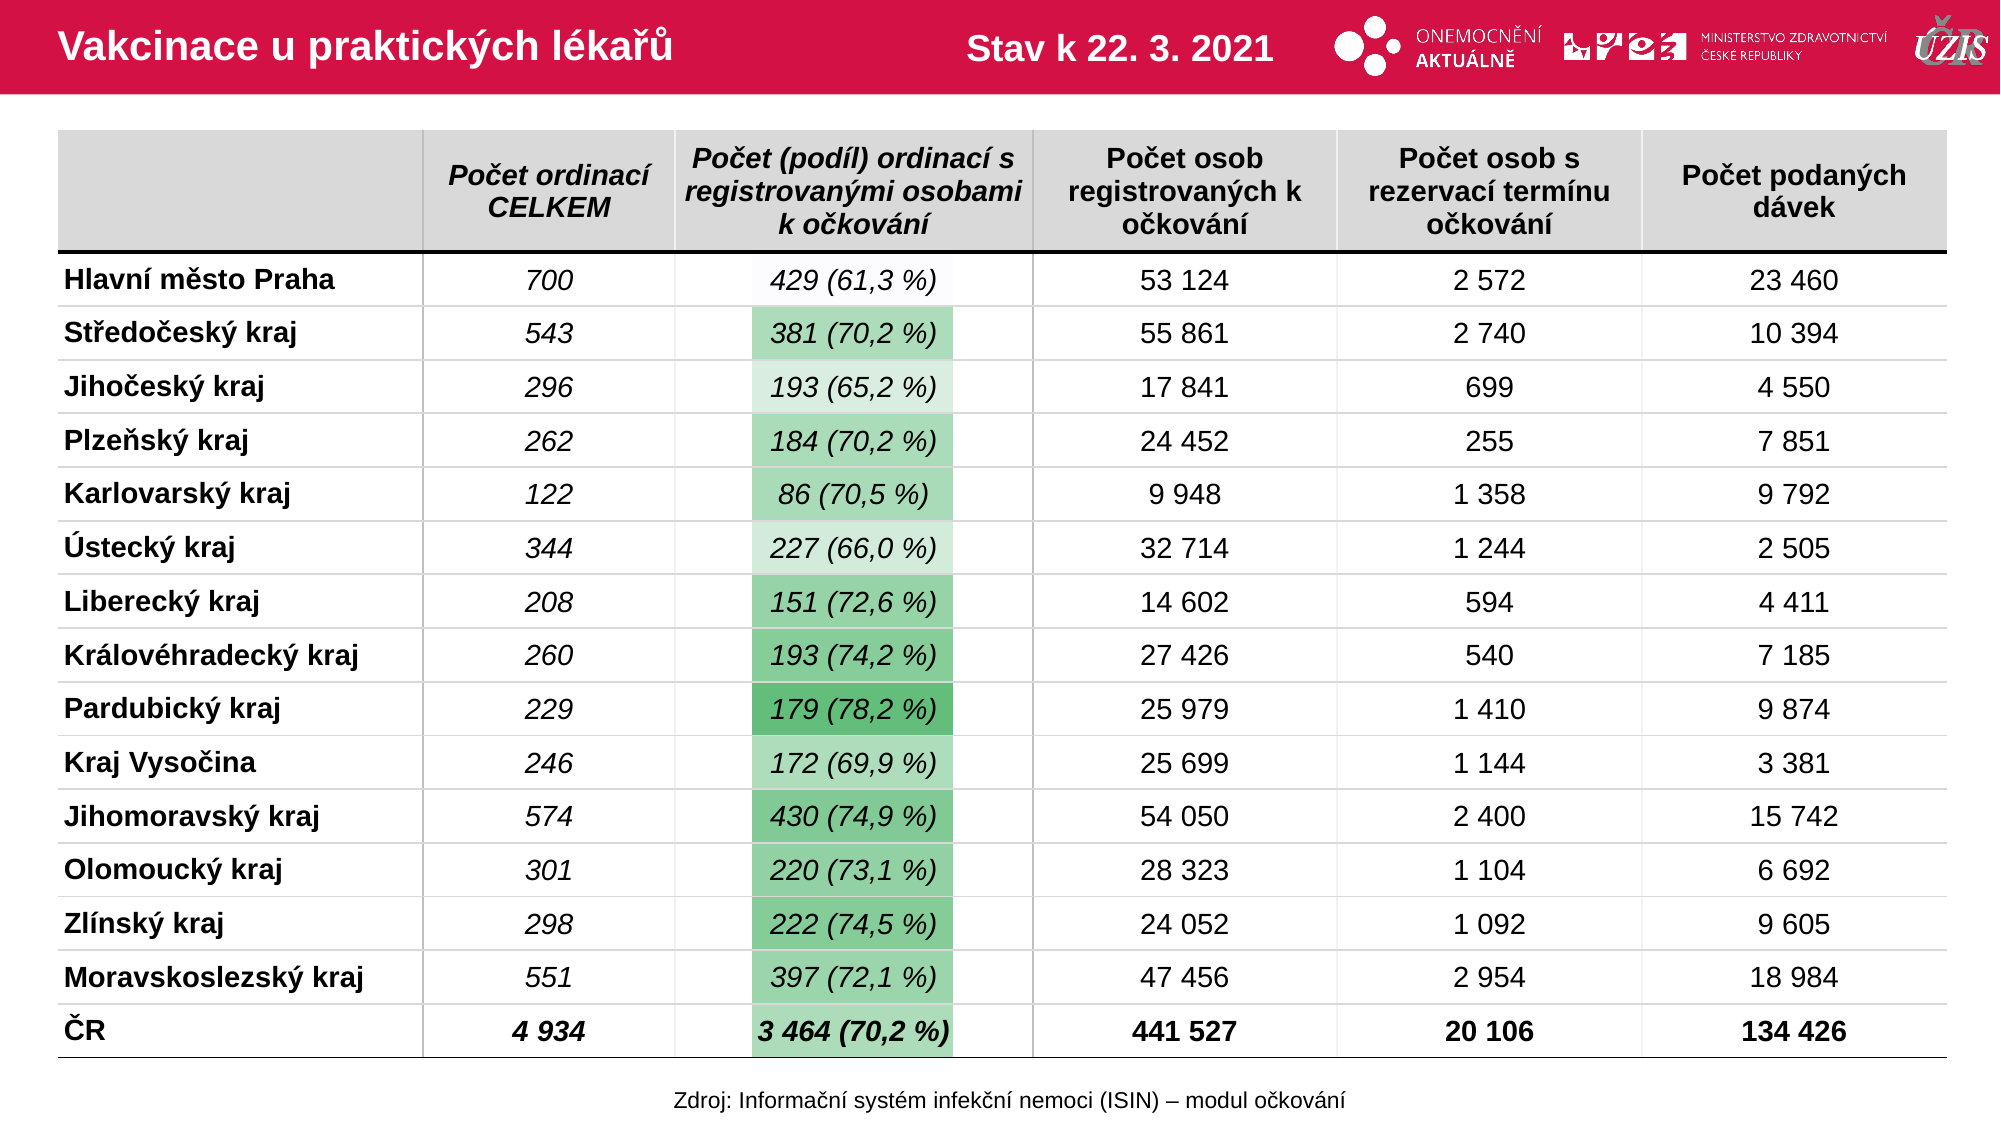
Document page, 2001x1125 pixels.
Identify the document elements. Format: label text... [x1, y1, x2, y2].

table_header Počet osob registrovaných k očkování [1034, 131, 1336, 250]
table_cell Moravskoslezský kraj [58, 951, 422, 1003]
table_cell 193 (74,2 %) [676, 629, 1032, 681]
table_cell 4 934 [424, 1005, 674, 1057]
table_cell Liberecký kraj [58, 575, 422, 627]
table_cell Olomoucký kraj [58, 844, 422, 896]
table_cell 255 [1338, 414, 1641, 466]
table_cell 1 244 [1338, 522, 1641, 573]
table_cell 229 [424, 683, 674, 735]
table_cell 9 948 [1034, 468, 1336, 520]
table_cell 25 699 [1034, 736, 1336, 788]
table_cell 262 [424, 414, 674, 466]
table_cell 1 144 [1338, 736, 1641, 788]
table_cell 10 394 [1643, 307, 1947, 359]
table_cell Kraj Vysočina [58, 736, 422, 788]
text_box Stav k 22. 3. 2021 [951, 16, 1305, 77]
table_cell 9 792 [1643, 468, 1947, 520]
table_cell 24 452 [1034, 414, 1336, 466]
table_cell 3 464 (70,2 %) [676, 1005, 1032, 1057]
table_cell 208 [424, 575, 674, 627]
table_cell 700 [424, 254, 674, 305]
picture [1563, 31, 1888, 60]
table_cell 17 841 [1034, 361, 1336, 412]
table_cell 227 (66,0 %) [676, 522, 1032, 573]
table_cell 172 (69,9 %) [676, 736, 1032, 788]
table_cell Ústecký kraj [58, 522, 422, 573]
table_cell 4 411 [1643, 575, 1947, 627]
table_cell Jihomoravský kraj [58, 790, 422, 842]
table_header Počet (podíl) ordinací s registrovanými osobami k očkování [676, 130, 1032, 250]
table_cell Plzeňský kraj [58, 414, 422, 466]
table_cell 4 550 [1643, 361, 1947, 412]
table_cell 23 460 [1643, 254, 1947, 305]
table_cell 441 527 [1034, 1005, 1336, 1057]
table_cell 184 (70,2 %) [676, 414, 1032, 466]
table_cell 301 [424, 844, 674, 896]
table_cell 9 874 [1643, 683, 1947, 735]
table_cell Karlovarský kraj [58, 468, 422, 520]
table_cell 7 851 [1643, 414, 1947, 466]
table_cell 193 (65,2 %) [676, 361, 1032, 412]
table_cell Jihočeský kraj [58, 361, 422, 412]
table_cell Pardubický kraj [58, 683, 422, 735]
table_cell 54 050 [1034, 790, 1336, 842]
table_cell 220 (73,1 %) [676, 844, 1032, 896]
table_cell 9 605 [1643, 897, 1947, 949]
table_cell 86 (70,5 %) [676, 468, 1032, 520]
table_cell 151 (72,6 %) [676, 575, 1032, 627]
table_cell 540 [1338, 629, 1641, 681]
text_box Zdroj: Informační systém infekční nemoci (ISIN) – modul očkování [658, 1078, 1362, 1121]
table_cell Královéhradecký kraj [58, 629, 422, 681]
table_cell 381 (70,2 %) [676, 307, 1032, 359]
table_cell 1 358 [1338, 468, 1641, 520]
table_cell 32 714 [1034, 522, 1336, 573]
table_cell 25 979 [1034, 683, 1336, 735]
picture [1334, 16, 1542, 76]
table_cell 296 [424, 361, 674, 412]
table_cell Zlínský kraj [58, 897, 422, 949]
table_cell 430 (74,9 %) [676, 790, 1032, 842]
table_cell 246 [424, 736, 674, 788]
table_cell 179 (78,2 %) [676, 683, 1032, 735]
table_cell 1 092 [1338, 897, 1641, 949]
title Vakcinace u praktických lékařů [42, 0, 1262, 95]
table_cell 53 124 [1034, 254, 1336, 305]
table_cell ČR [58, 1005, 422, 1057]
table_header Počet osob s rezervací termínu očkování [1338, 131, 1641, 250]
table_cell 1 410 [1338, 683, 1641, 735]
table_cell 27 426 [1034, 629, 1336, 681]
table_cell Středočeský kraj [58, 307, 422, 359]
table_header Počet ordinací CELKEM [424, 130, 674, 250]
table_cell 222 (74,5 %) [676, 897, 1032, 949]
table_cell 260 [424, 629, 674, 681]
table_cell 7 185 [1643, 629, 1947, 681]
table_cell 574 [424, 790, 674, 842]
table_cell 344 [424, 522, 674, 573]
table_cell 134 426 [1643, 1005, 1947, 1057]
table_cell 47 456 [1034, 951, 1336, 1003]
table_cell Hlavní město Praha [58, 254, 422, 305]
table_cell 55 861 [1034, 307, 1336, 359]
table_cell 3 381 [1643, 736, 1947, 788]
table_header [58, 131, 422, 250]
table_cell 543 [424, 307, 674, 359]
table_cell 594 [1338, 575, 1641, 627]
table_cell 20 106 [1338, 1005, 1641, 1057]
table_cell 699 [1338, 361, 1641, 412]
table_cell 551 [424, 951, 674, 1003]
table_cell 298 [424, 897, 674, 949]
table_cell 1 104 [1338, 844, 1641, 896]
table_cell 15 742 [1643, 790, 1947, 842]
table_cell 122 [424, 468, 674, 520]
table_cell 24 052 [1034, 897, 1336, 949]
table_cell 429 (61,3 %) [676, 254, 1032, 305]
table_cell 397 (72,1 %) [676, 951, 1032, 1003]
table_cell 14 602 [1034, 575, 1336, 627]
table_cell 6 692 [1643, 844, 1947, 896]
table_cell 2 740 [1338, 307, 1641, 359]
picture [1915, 15, 1989, 66]
table_cell 18 984 [1643, 951, 1947, 1003]
table_cell 2 954 [1338, 951, 1641, 1003]
table_cell 2 572 [1338, 254, 1641, 305]
table_cell 28 323 [1034, 844, 1336, 896]
table_cell 2 400 [1338, 790, 1641, 842]
table_header Počet podaných dávek [1643, 131, 1947, 250]
table_cell 2 505 [1643, 522, 1947, 573]
